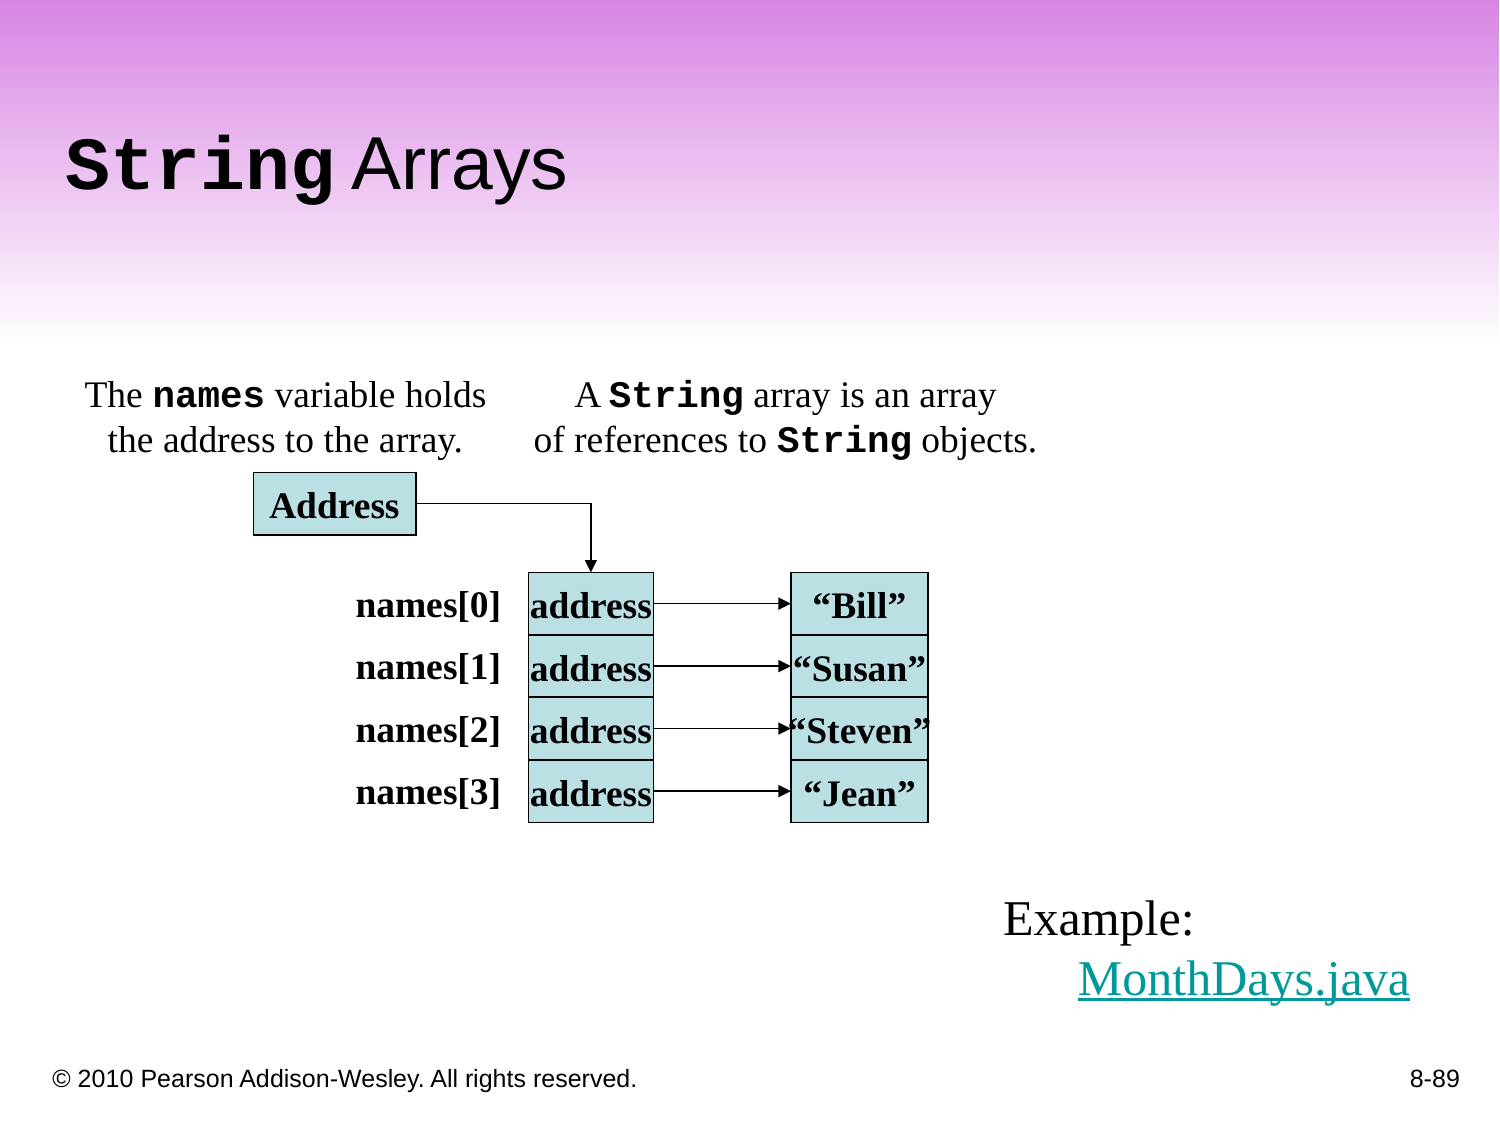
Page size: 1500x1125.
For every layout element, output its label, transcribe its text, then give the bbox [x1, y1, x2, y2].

text_box The names variable holds the address to the array. [69, 362, 502, 468]
text_box Example: MonthDays.java [988, 877, 1425, 1013]
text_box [253, 472, 929, 823]
title String Arrays [50, 49, 1463, 213]
slide_number 8-89 [1162, 1024, 1476, 1101]
text_box A String array is an array of references to String objects. [518, 362, 1053, 468]
